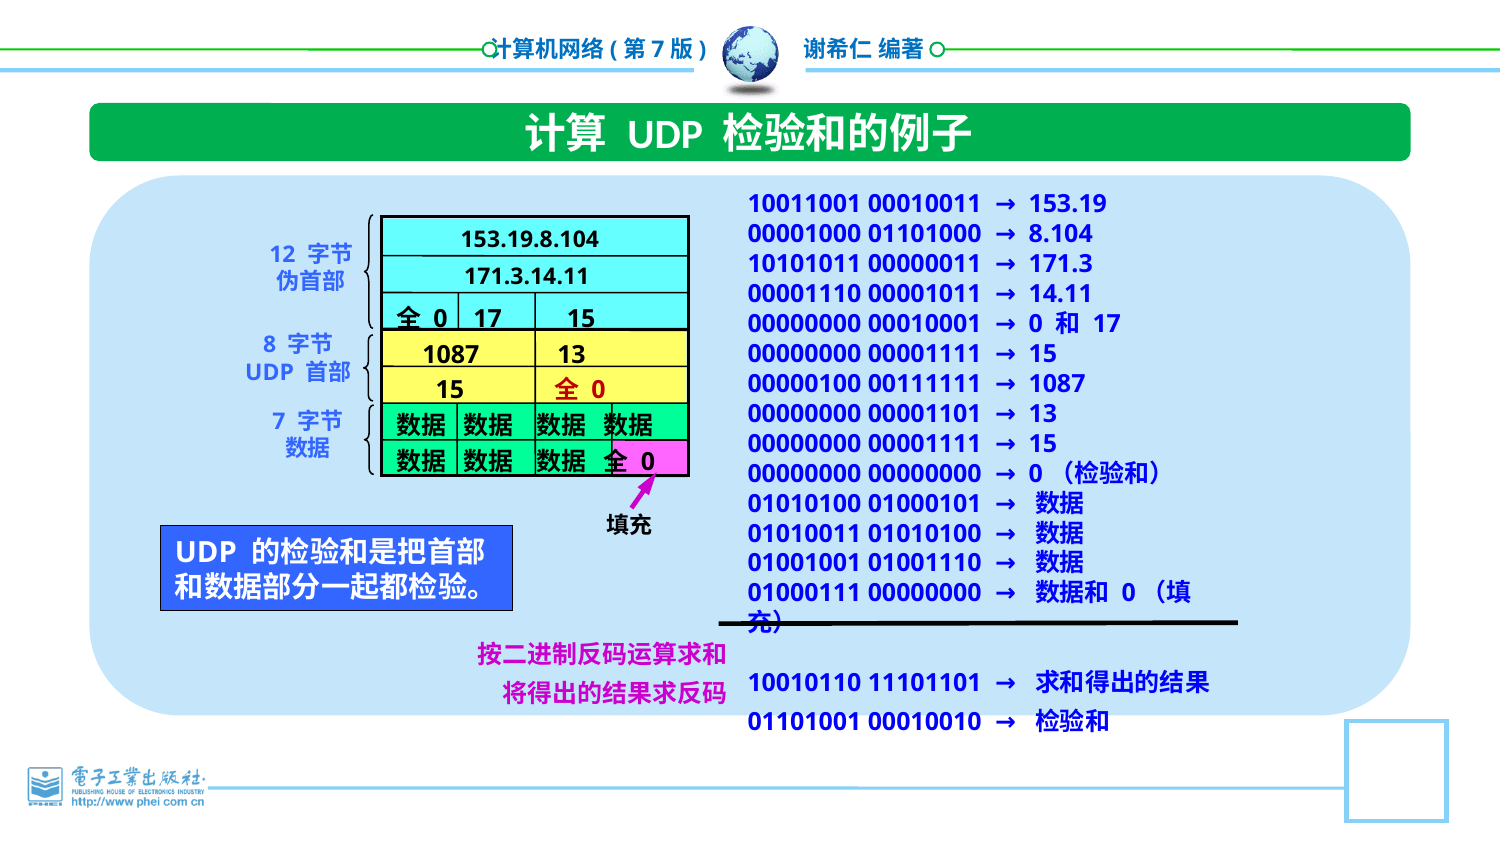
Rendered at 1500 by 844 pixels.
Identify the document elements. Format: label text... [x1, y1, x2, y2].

text_box [988, 103, 1411, 162]
text_box UDP 的检验和是把首部和数据部分一起都检验。 [160, 525, 455, 611]
text_box [87, 173, 1413, 718]
picture [23, 764, 208, 809]
picture [720, 24, 780, 99]
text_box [230, 214, 690, 547]
text_box 计算 UDP 检验和的例子 [509, 99, 988, 164]
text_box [460, 180, 1255, 720]
text_box [89, 102, 509, 162]
